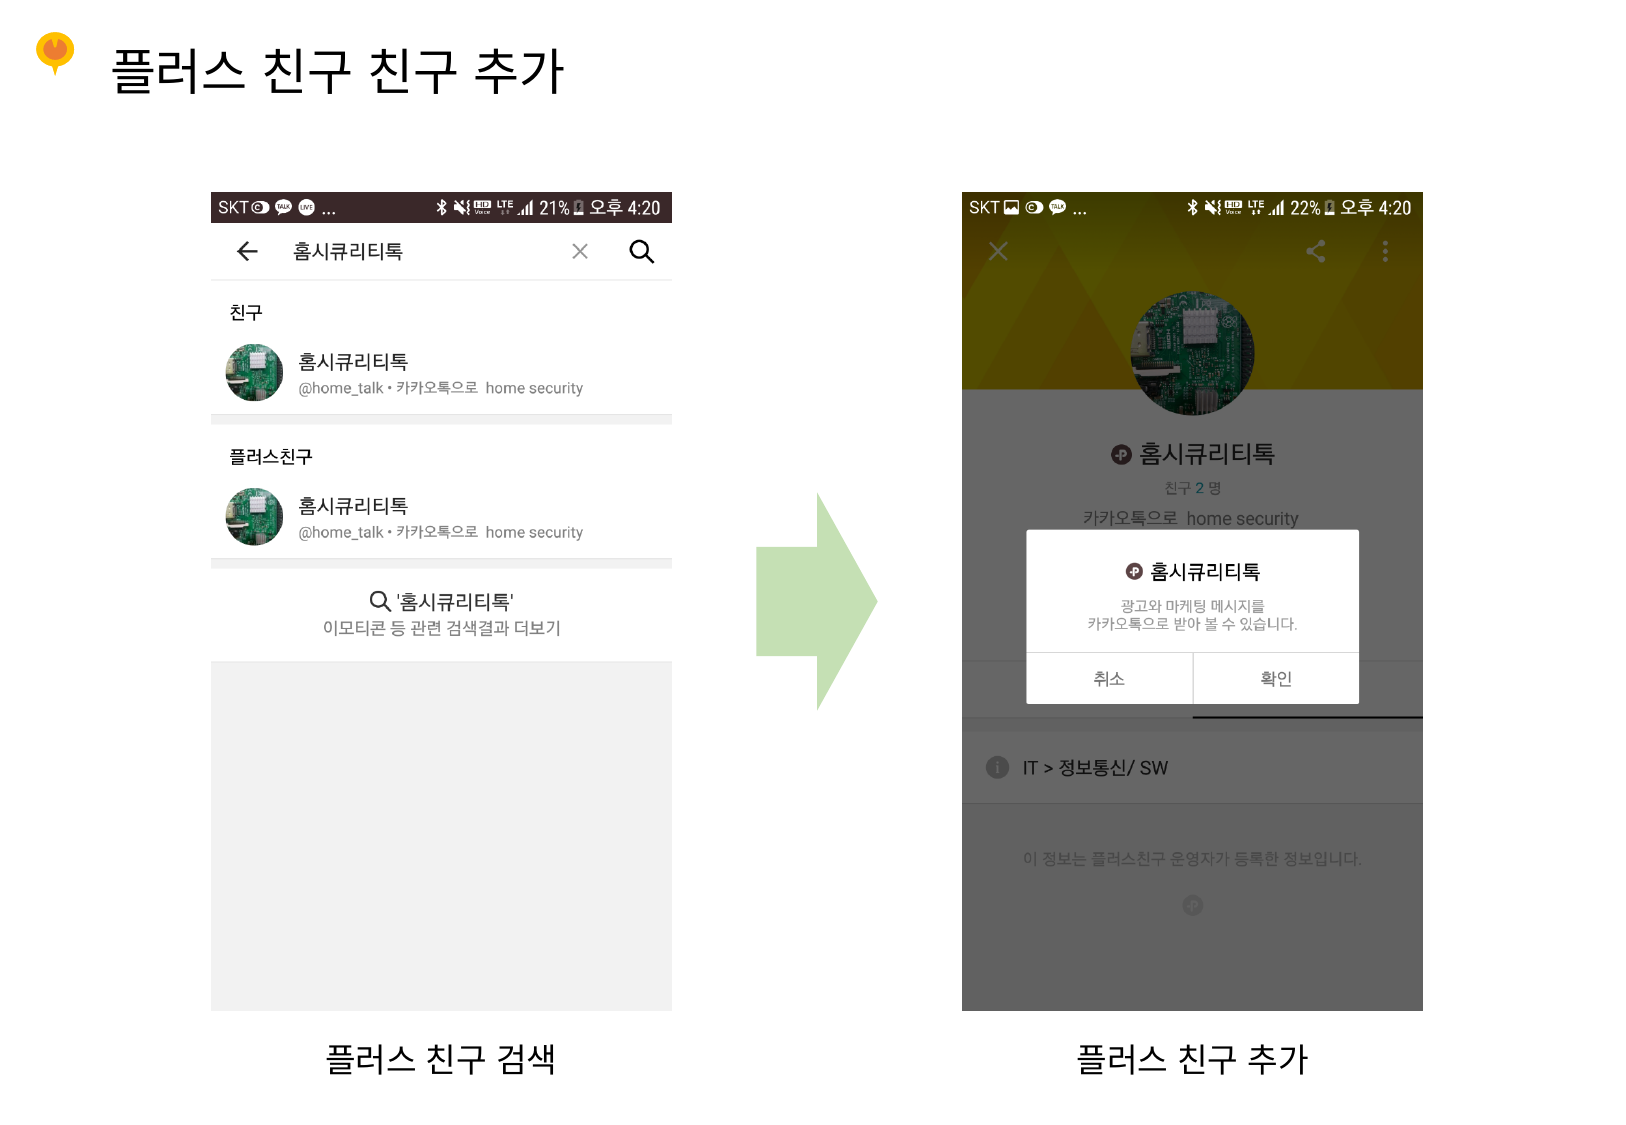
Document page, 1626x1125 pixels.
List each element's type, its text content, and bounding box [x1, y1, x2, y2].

text_box [755, 491, 879, 712]
picture [962, 192, 1423, 1011]
text_box 플러스 친구 검색 [211, 1031, 672, 1087]
picture [211, 192, 672, 1011]
text_box 플러스 친구 추가 [962, 1031, 1423, 1087]
title 플러스 친구 친구 추가 [95, 0, 1569, 111]
